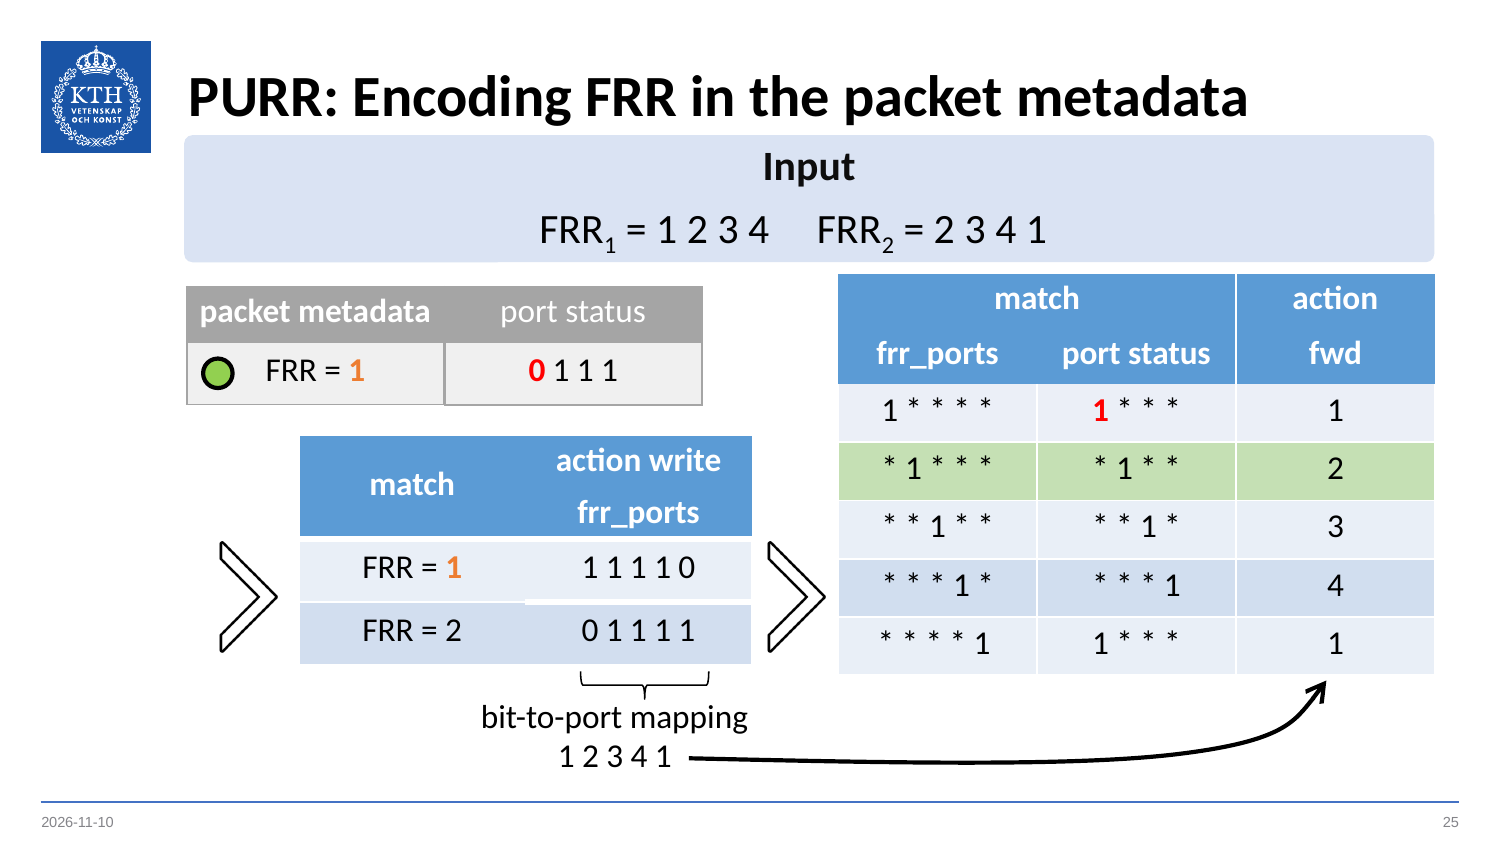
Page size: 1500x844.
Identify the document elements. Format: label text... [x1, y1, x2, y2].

table_cell fwd [1237, 329, 1435, 384]
table_header port status [446, 288, 701, 338]
table_cell port status [1037, 329, 1235, 384]
title PURR: Encoding FRR in the packet metadata [173, 41, 1413, 152]
table_header match [838, 274, 1235, 329]
table_cell frr_ports [525, 491, 752, 536]
table_cell FRR = 2 [300, 603, 525, 664]
table_header packet metadata [188, 288, 443, 337]
slide_number 25 [1121, 811, 1459, 832]
table_cell * * 1 * [1038, 501, 1235, 558]
text_box bit-to-port mapping 1 2 3 4 1 [461, 687, 768, 782]
table_header action [1237, 274, 1435, 329]
text_box [579, 671, 710, 700]
table_cell 4 [1237, 560, 1434, 616]
table_cell 1 * * * [1038, 384, 1235, 441]
table_cell FRR = 1 [188, 339, 443, 400]
table_cell 1 * * * * [839, 384, 1036, 441]
table_cell * * * * 1 [839, 618, 1036, 674]
picture [209, 532, 285, 661]
table_cell * * * 1 * [839, 560, 1036, 616]
table_cell 1 * * * [1038, 618, 1235, 674]
table_cell 1 [1237, 618, 1434, 674]
table_cell 0 1 1 1 1 [525, 605, 751, 664]
table_cell frr_ports [838, 329, 1037, 384]
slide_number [41, 811, 379, 832]
table_cell 1 1 1 1 0 [525, 542, 751, 599]
table_cell * * * 1 [1038, 560, 1235, 616]
table_cell * 1 * * [1038, 443, 1235, 500]
text_box [688, 680, 1327, 765]
table_cell 3 [1237, 501, 1434, 558]
text_box Input [182, 133, 1437, 263]
table_cell * 1 * * * [839, 443, 1036, 500]
table_cell FRR = 1 [300, 542, 525, 601]
text_box FRR1 = 1 2 3 4 FRR2 = 2 3 4 1 [155, 193, 1432, 266]
table_cell 2 [1237, 443, 1434, 500]
table_cell * * 1 * * [839, 501, 1036, 558]
text_box [201, 356, 235, 391]
table_header action write [525, 436, 752, 491]
picture [757, 532, 833, 661]
table_cell 1 [1237, 384, 1434, 441]
table_header match [300, 436, 525, 536]
table_cell 0 1 1 1 [446, 339, 701, 400]
